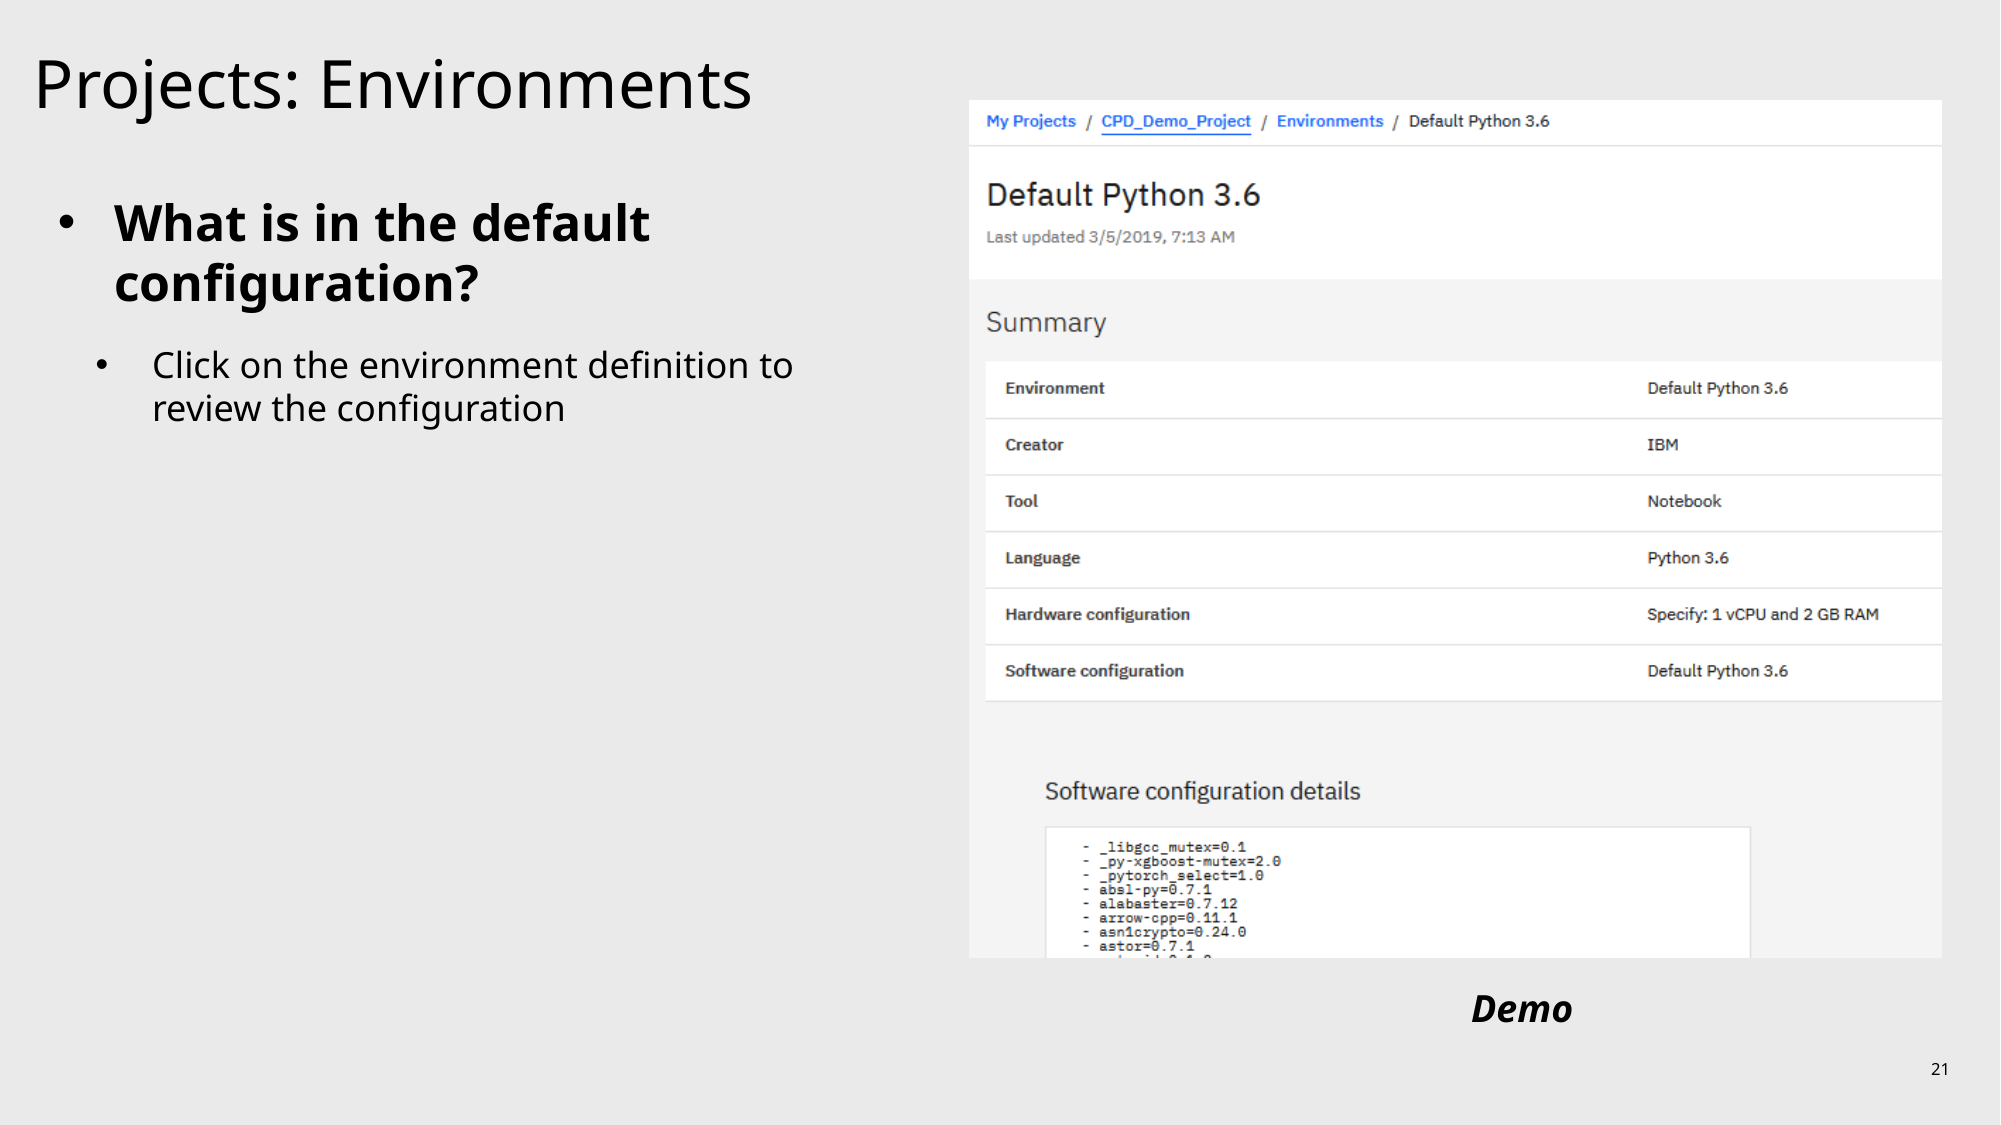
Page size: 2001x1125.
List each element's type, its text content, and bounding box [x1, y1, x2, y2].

text_box Demo [1456, 977, 1589, 1038]
title Projects: Environments [33, 51, 1434, 192]
picture [969, 100, 1943, 958]
list What is in the default configuration? Click on the environment definition to review the configuration [57, 191, 912, 861]
slide_number 21 [1500, 1055, 1950, 1086]
